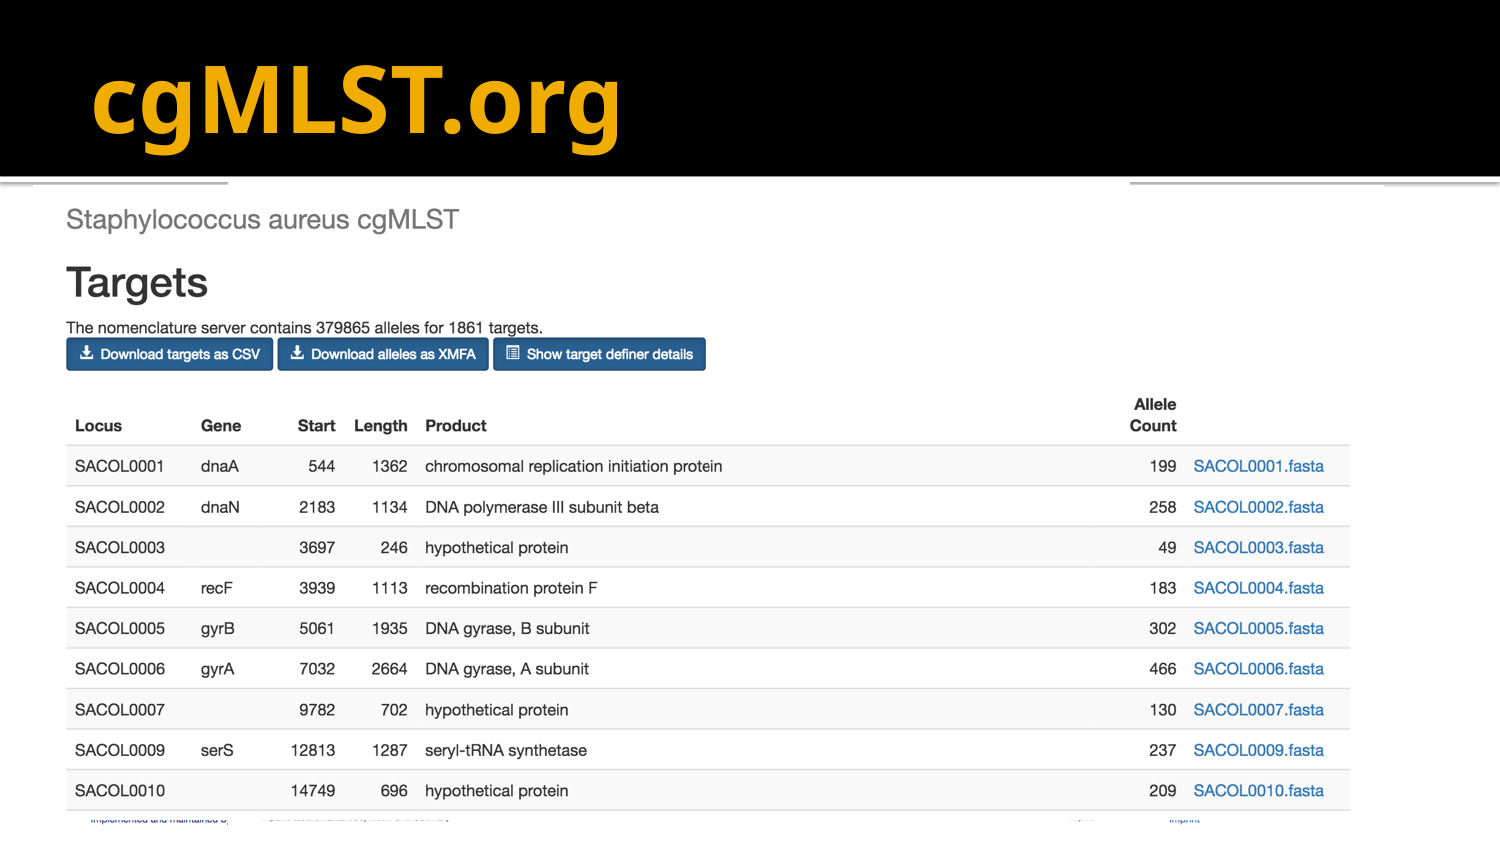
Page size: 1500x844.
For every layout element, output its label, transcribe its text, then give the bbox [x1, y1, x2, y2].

title cgMLST.org [75, 19, 1425, 174]
picture [33, 178, 1384, 834]
